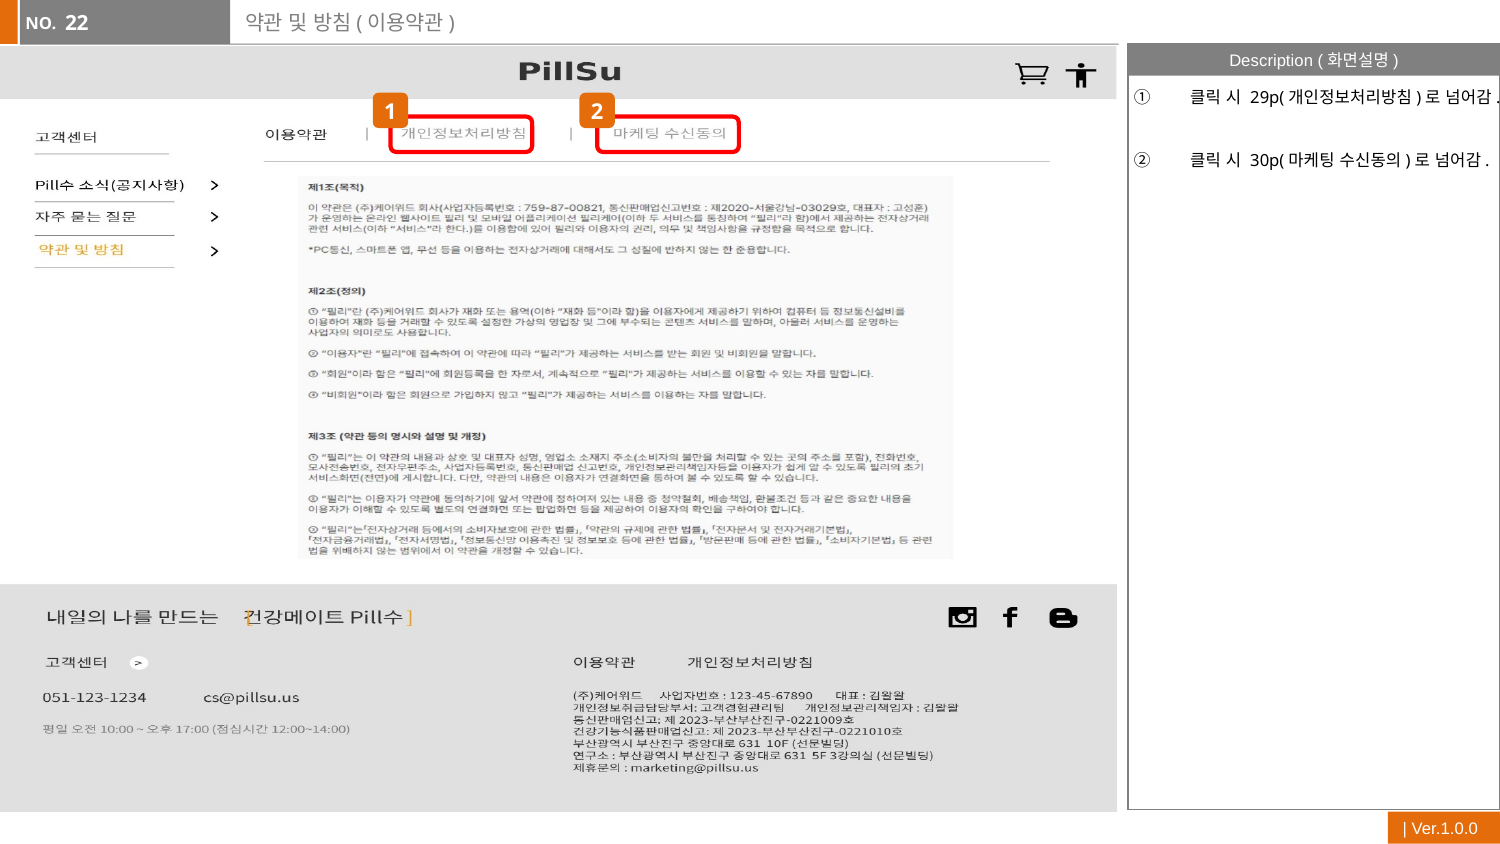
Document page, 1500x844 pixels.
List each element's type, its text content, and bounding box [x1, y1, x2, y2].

picture [0, 46, 1117, 812]
list 클릭 시 29p(개인정보처리방침)로 넘어감. 클릭 시 30p(마케팅 수신동의)로 넘어감. [1128, 79, 1500, 812]
title 약관 및 방침(이용약관) [231, 2, 1117, 46]
list 22 [64, 2, 231, 44]
